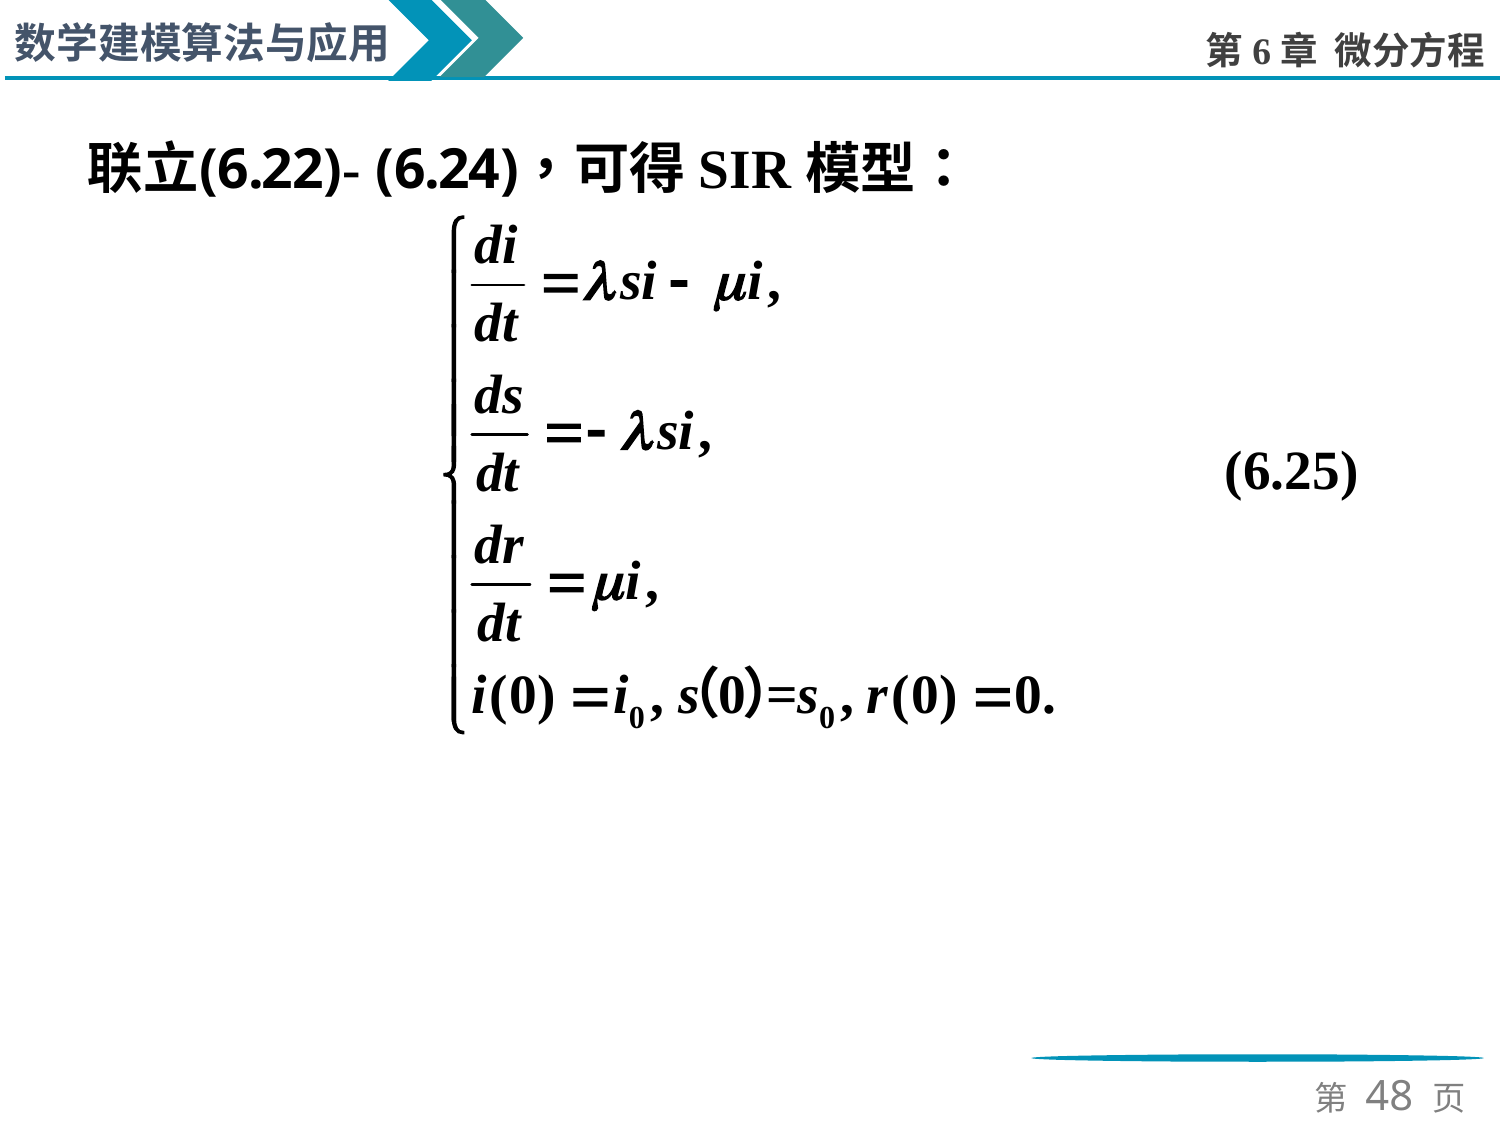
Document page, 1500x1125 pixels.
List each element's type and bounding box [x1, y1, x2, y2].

text_box [87, 130, 1358, 781]
